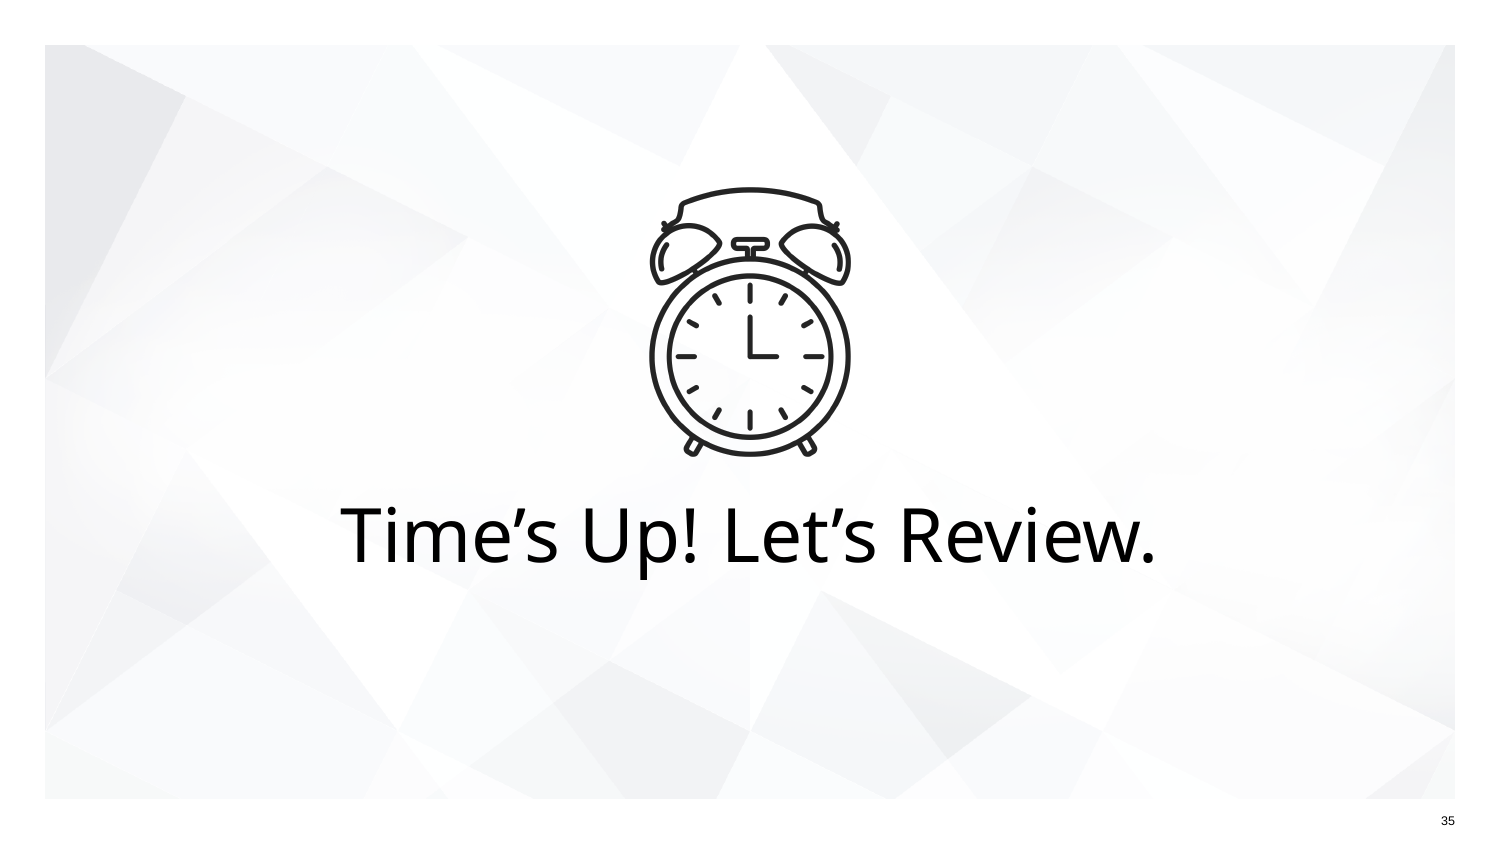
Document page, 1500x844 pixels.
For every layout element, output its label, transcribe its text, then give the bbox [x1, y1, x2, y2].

picture [45, 45, 1455, 799]
text_box 35 [1411, 813, 1455, 831]
